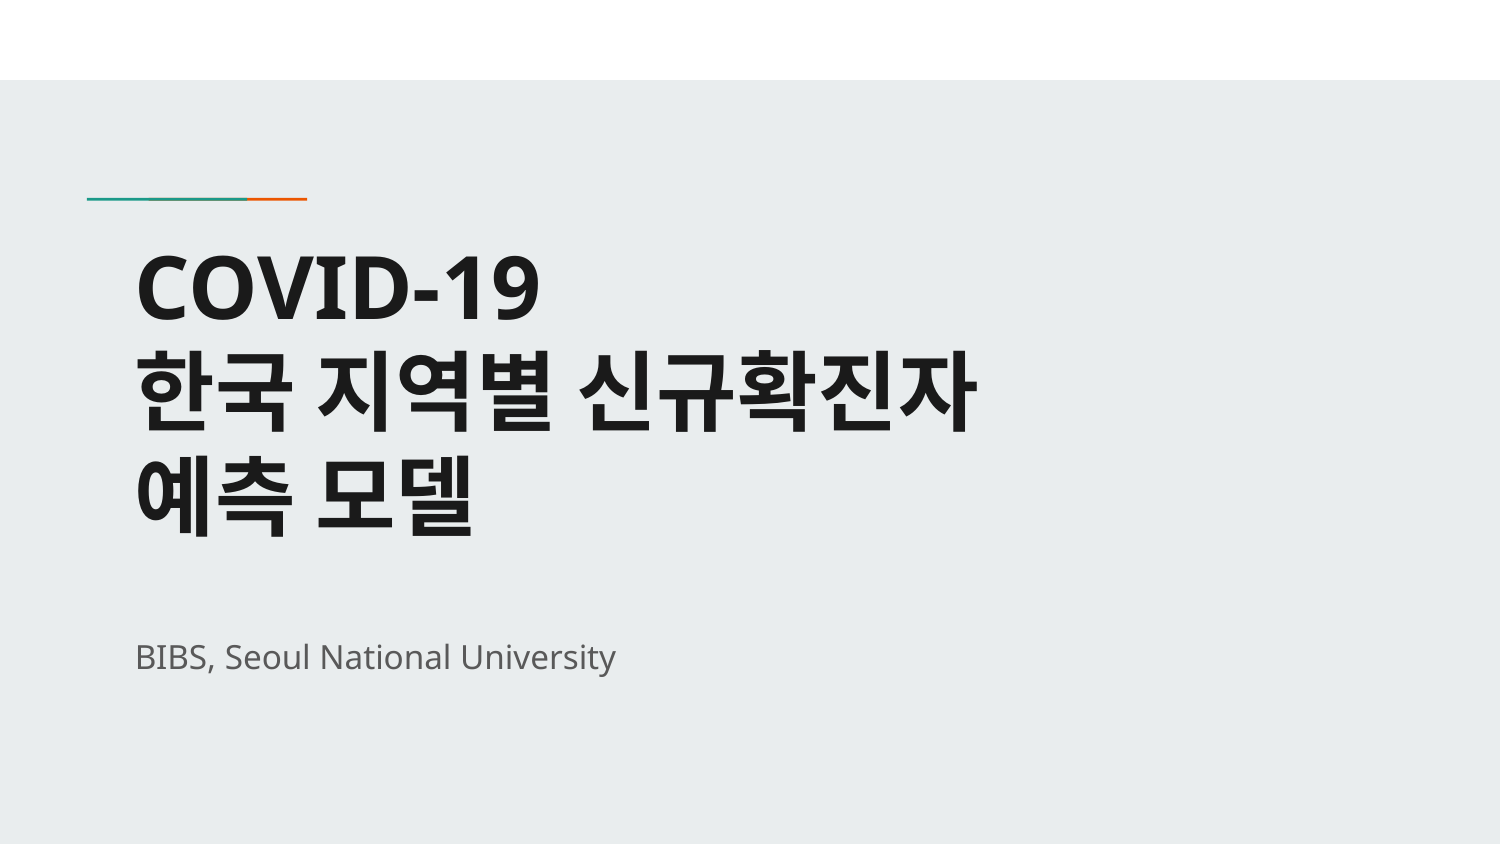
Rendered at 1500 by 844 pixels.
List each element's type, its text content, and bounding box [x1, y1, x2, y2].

subtitle BIBS, Seoul National University [119, 620, 1381, 710]
title COVID-19 한국 지역별 신규확진자 예측 모델 [119, 216, 1381, 490]
